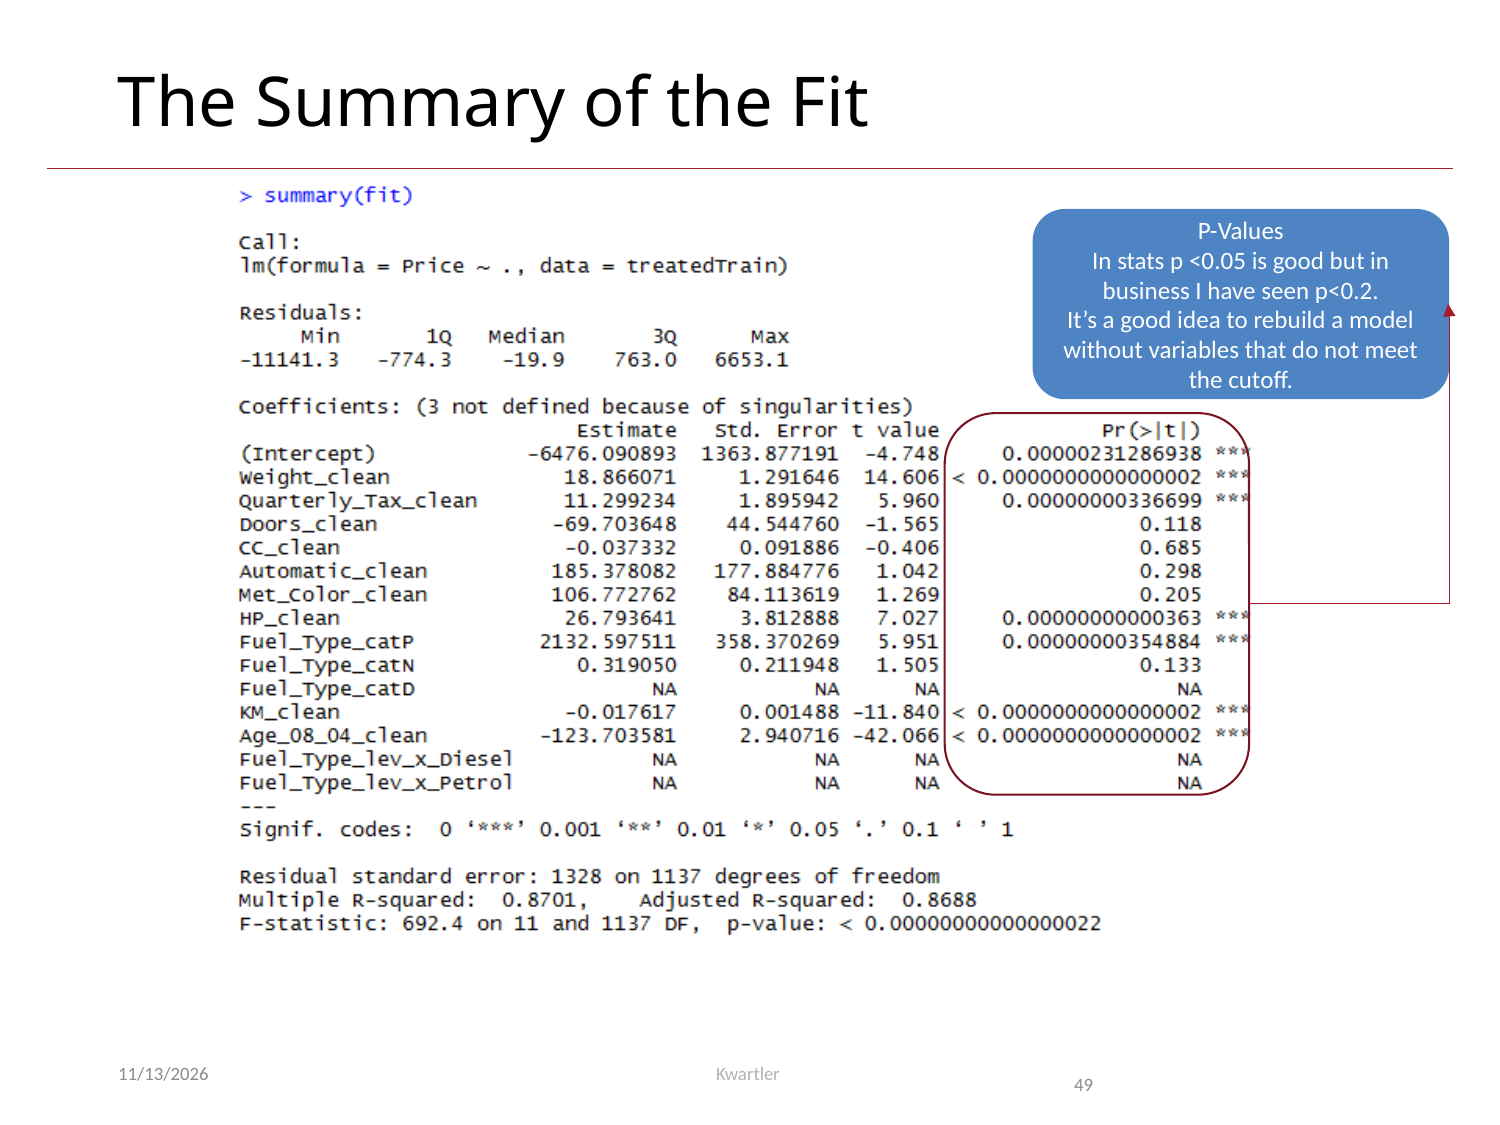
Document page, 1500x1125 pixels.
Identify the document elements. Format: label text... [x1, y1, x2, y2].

footer Kwartler [496, 1042, 1004, 1103]
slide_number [103, 1042, 441, 1103]
slide_number 49 [1059, 1042, 1200, 1103]
title The Summary of the Fit [103, 59, 1397, 157]
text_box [1249, 303, 1449, 604]
picture [231, 182, 1268, 943]
text_box P-Values In stats p <0.05 is good but in business I have seen p<0.2. It’s a good idea to rebuild a model without variables that do not meet the cutoff. [1268, 208, 1450, 305]
